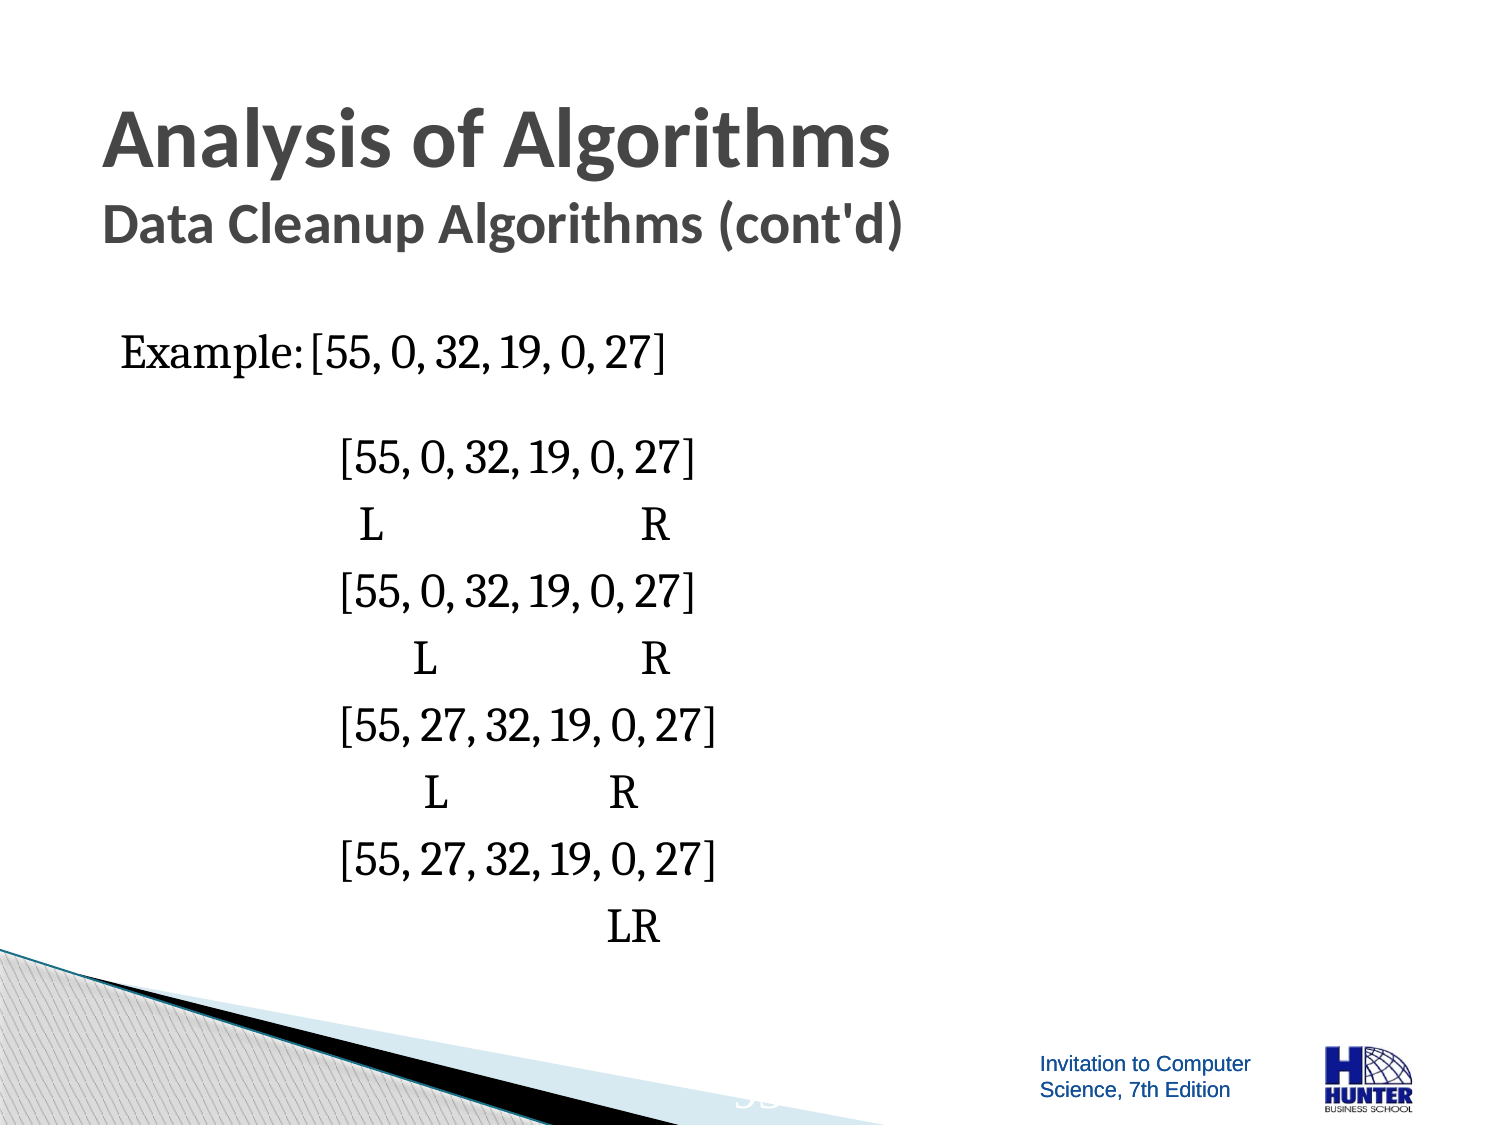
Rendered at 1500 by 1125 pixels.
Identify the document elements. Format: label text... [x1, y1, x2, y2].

picture [1325, 1046, 1413, 1113]
slide_number 93 [718, 1051, 1105, 1112]
list Example: [55, 0, 32, 19, 0, 27] [55, 0, 32, 19, 0, 27] L R [55, 0, 32, 19, 0, 27] L R [55, 27, 32, 19, 0, 27] L R [55, 27, 32, 19, 0, 27] LR [87, 312, 1413, 963]
title Analysis of Algorithms Data Cleanup Algorithms (cont'd) [87, 62, 1413, 275]
